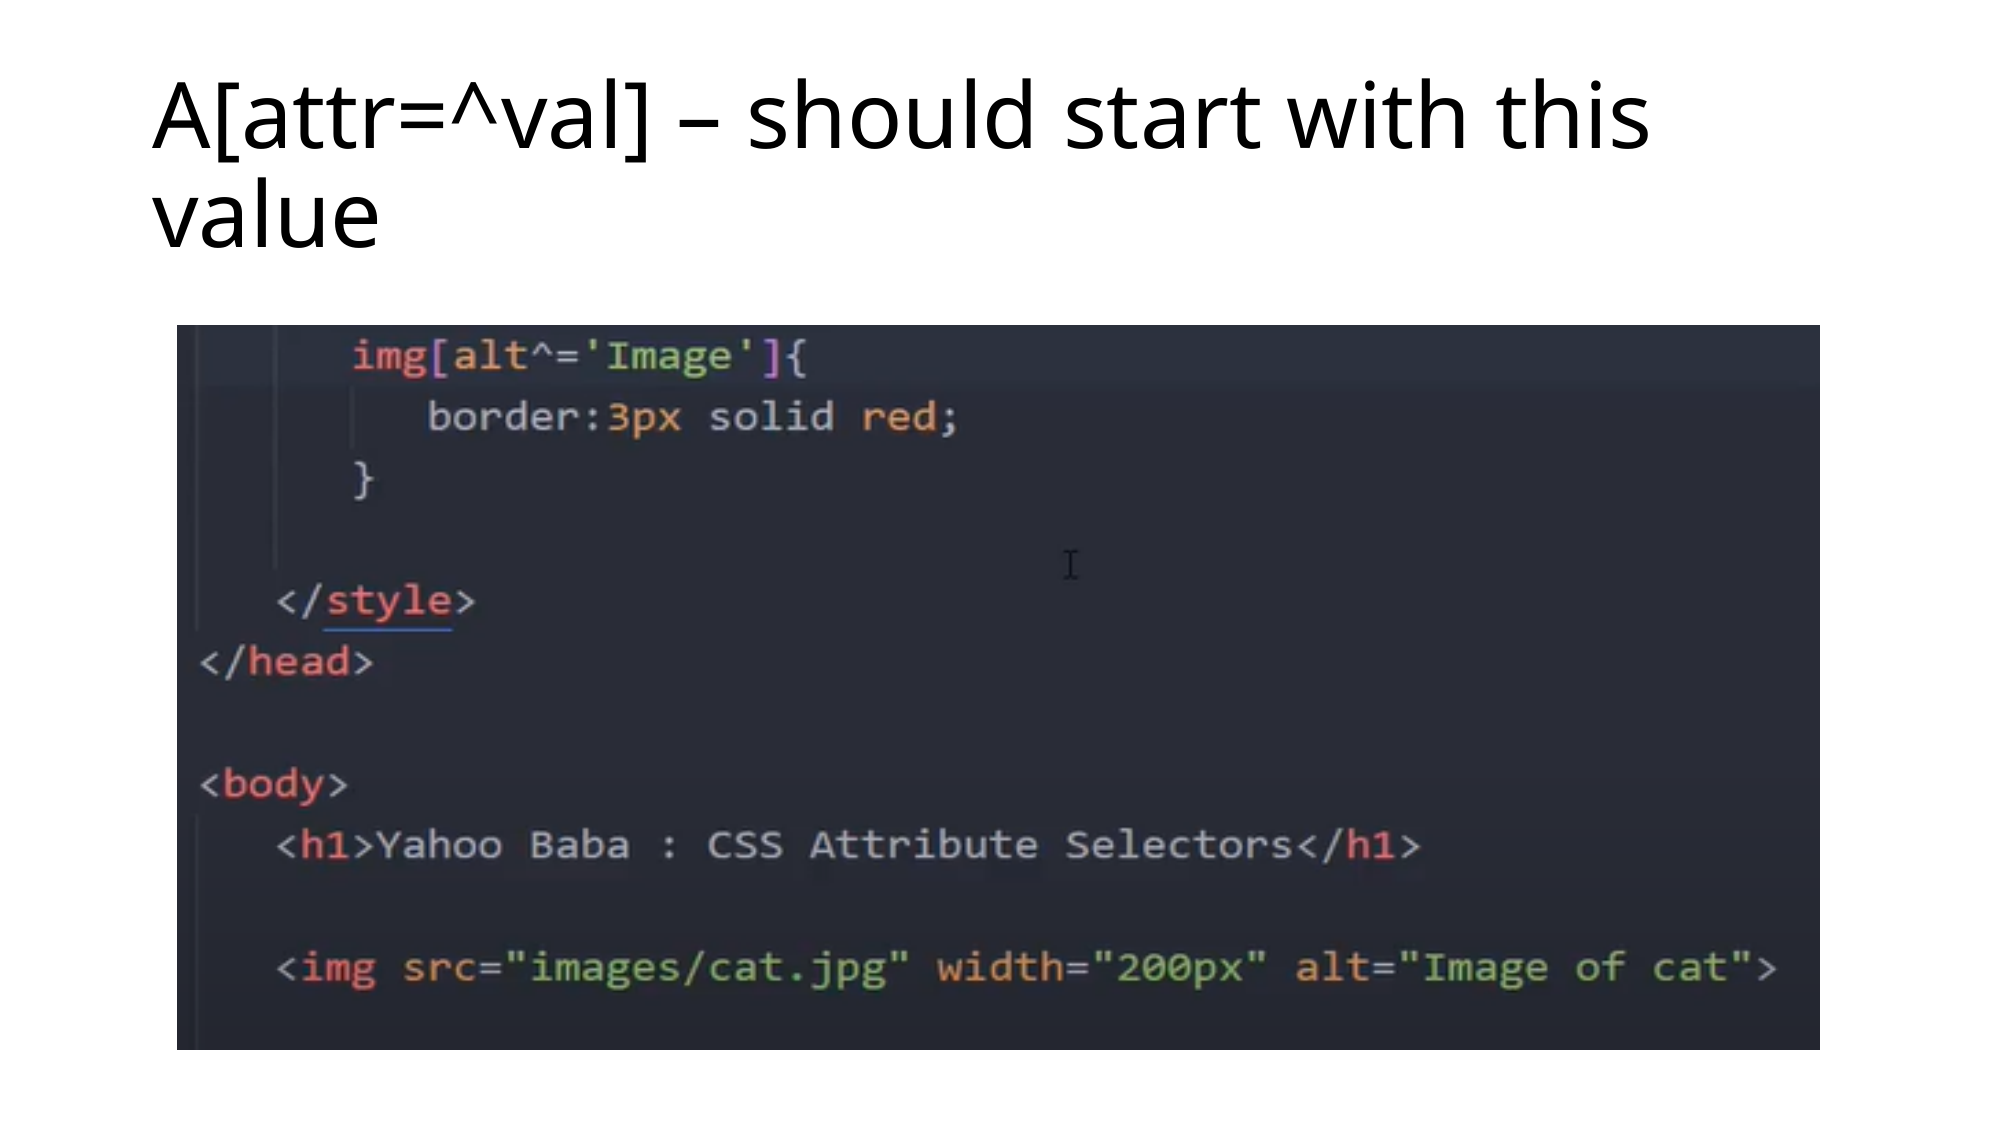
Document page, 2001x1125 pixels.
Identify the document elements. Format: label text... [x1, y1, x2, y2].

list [177, 325, 1820, 1050]
title A[attr=^val] – should start with this value [137, 59, 1863, 278]
